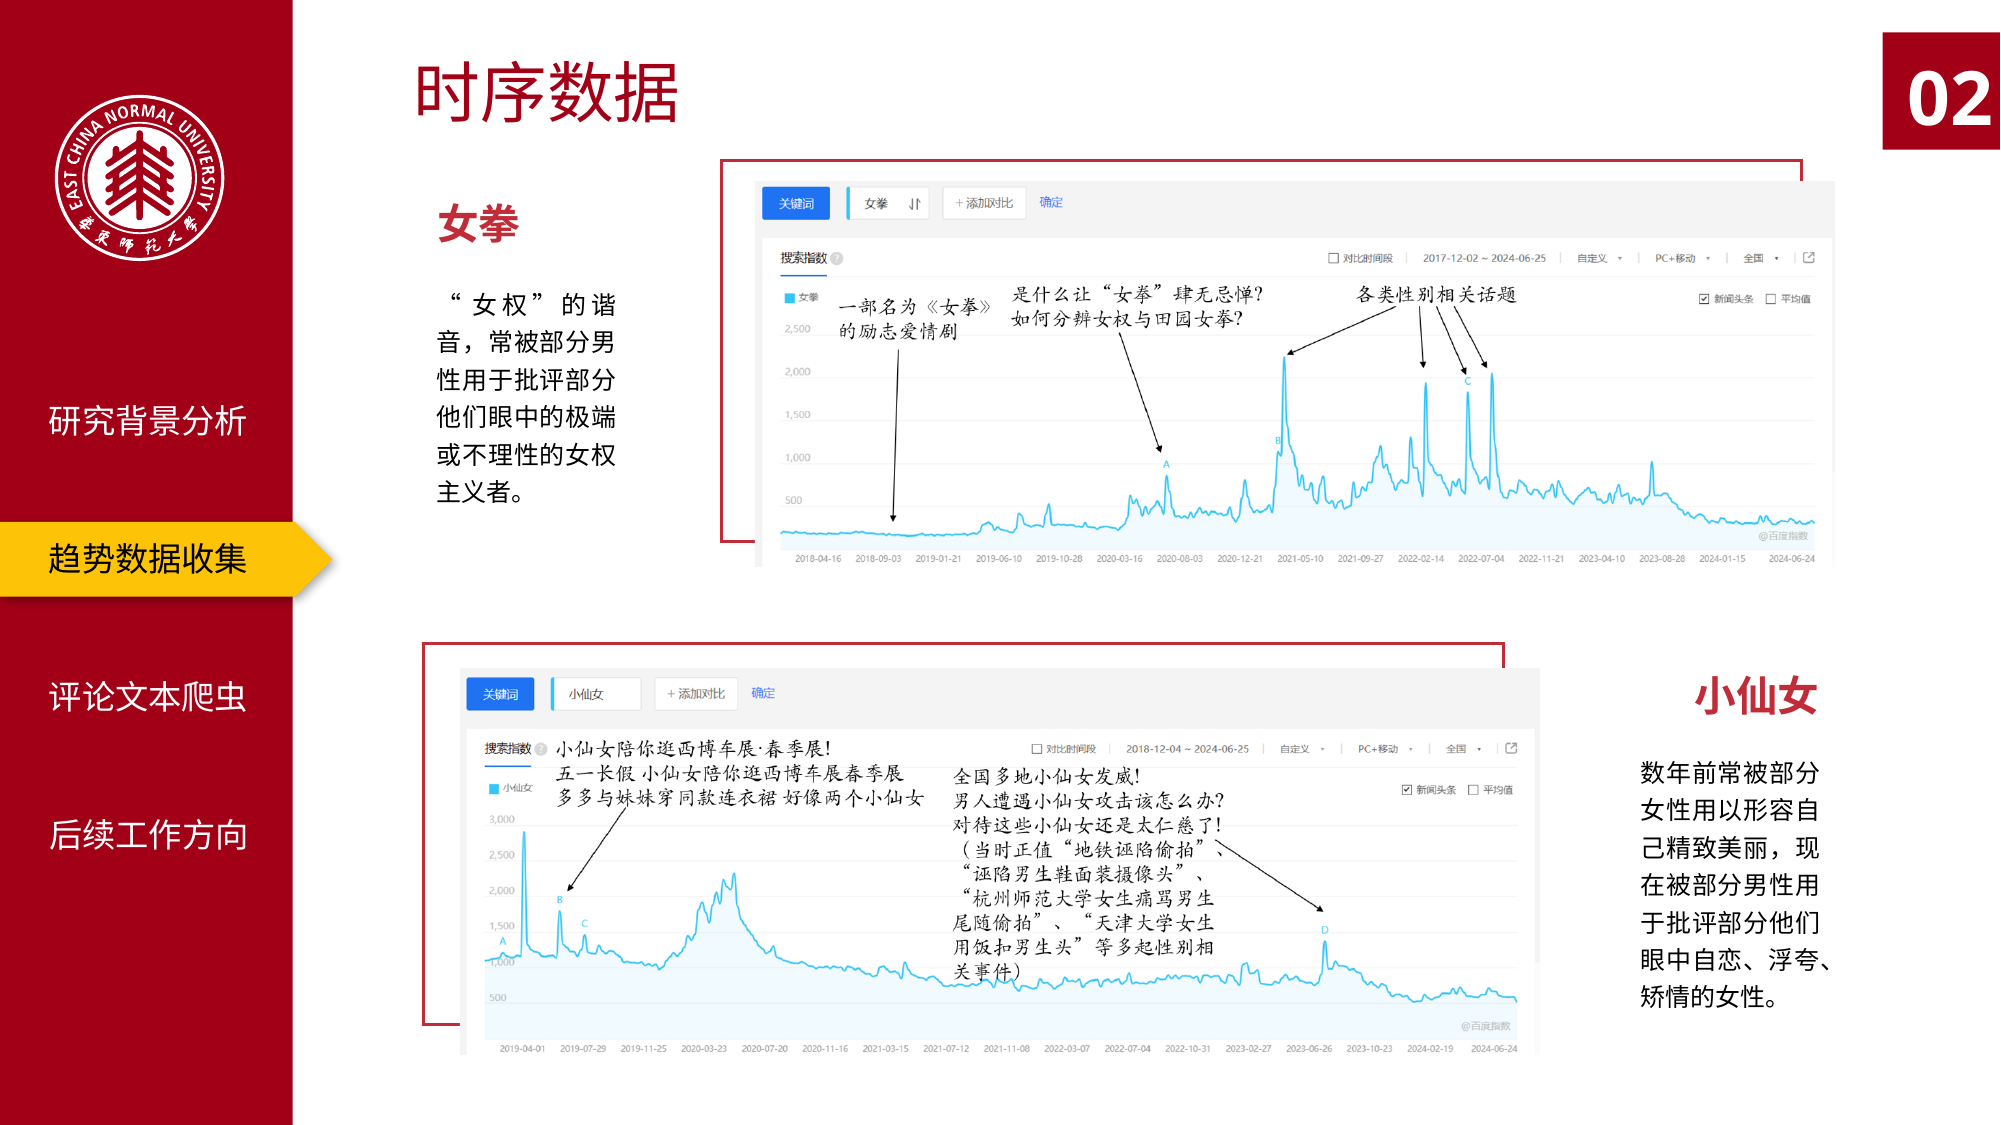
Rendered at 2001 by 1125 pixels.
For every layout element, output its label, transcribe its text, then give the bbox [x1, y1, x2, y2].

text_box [54, 94, 225, 261]
text_box [0, 0, 294, 520]
picture [459, 668, 1541, 1055]
text_box 后续工作方向 [2, 806, 295, 862]
text_box [1882, 31, 2000, 151]
text_box 趋势数据收集 [34, 531, 264, 586]
text_box 02 [1892, 43, 2000, 148]
text_box 研究背景分析 [34, 393, 264, 448]
text_box 小仙女 [1678, 649, 1835, 727]
text_box [721, 159, 1803, 543]
picture [754, 181, 1836, 567]
text_box 数年前常被部分女性用以形容自己精致美丽，现在被部分男性用于批评部分他们眼中自恋、浮夸、矫情的女性。 [1626, 742, 1836, 1020]
text_box 评论文本爬虫 [34, 668, 264, 724]
text_box [0, 604, 294, 1125]
text_box 女拳 [422, 178, 579, 256]
text_box 时序数据 [398, 43, 865, 138]
text_box “女权”的谐音，常被部分男性用于批评部分他们眼中的极端或不理性的女权主义者。 [422, 274, 632, 514]
text_box [0, 520, 334, 598]
text_box [422, 643, 1505, 1026]
